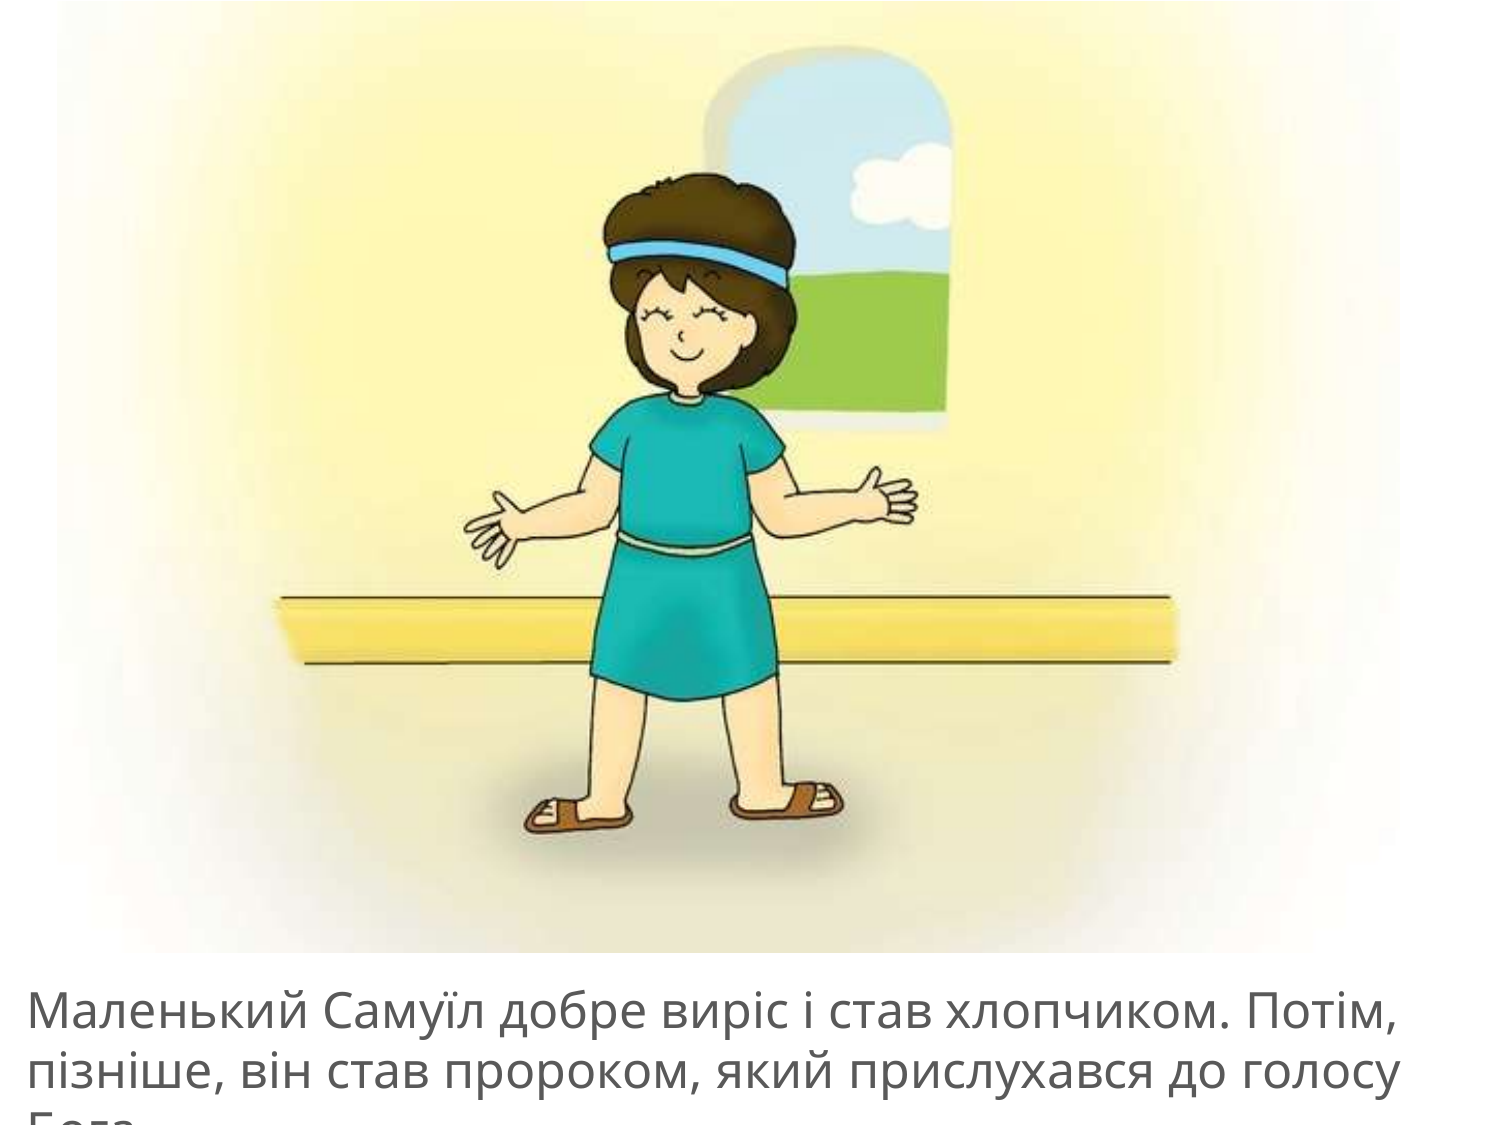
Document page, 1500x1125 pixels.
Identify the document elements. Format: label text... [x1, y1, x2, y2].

picture [57, 1, 1400, 953]
text_box Маленький Самуїл добре виріс і став хлопчиком. Потім, пізніше, він став пророком, який прислухався до голосу Бога. [11, 971, 1498, 1125]
